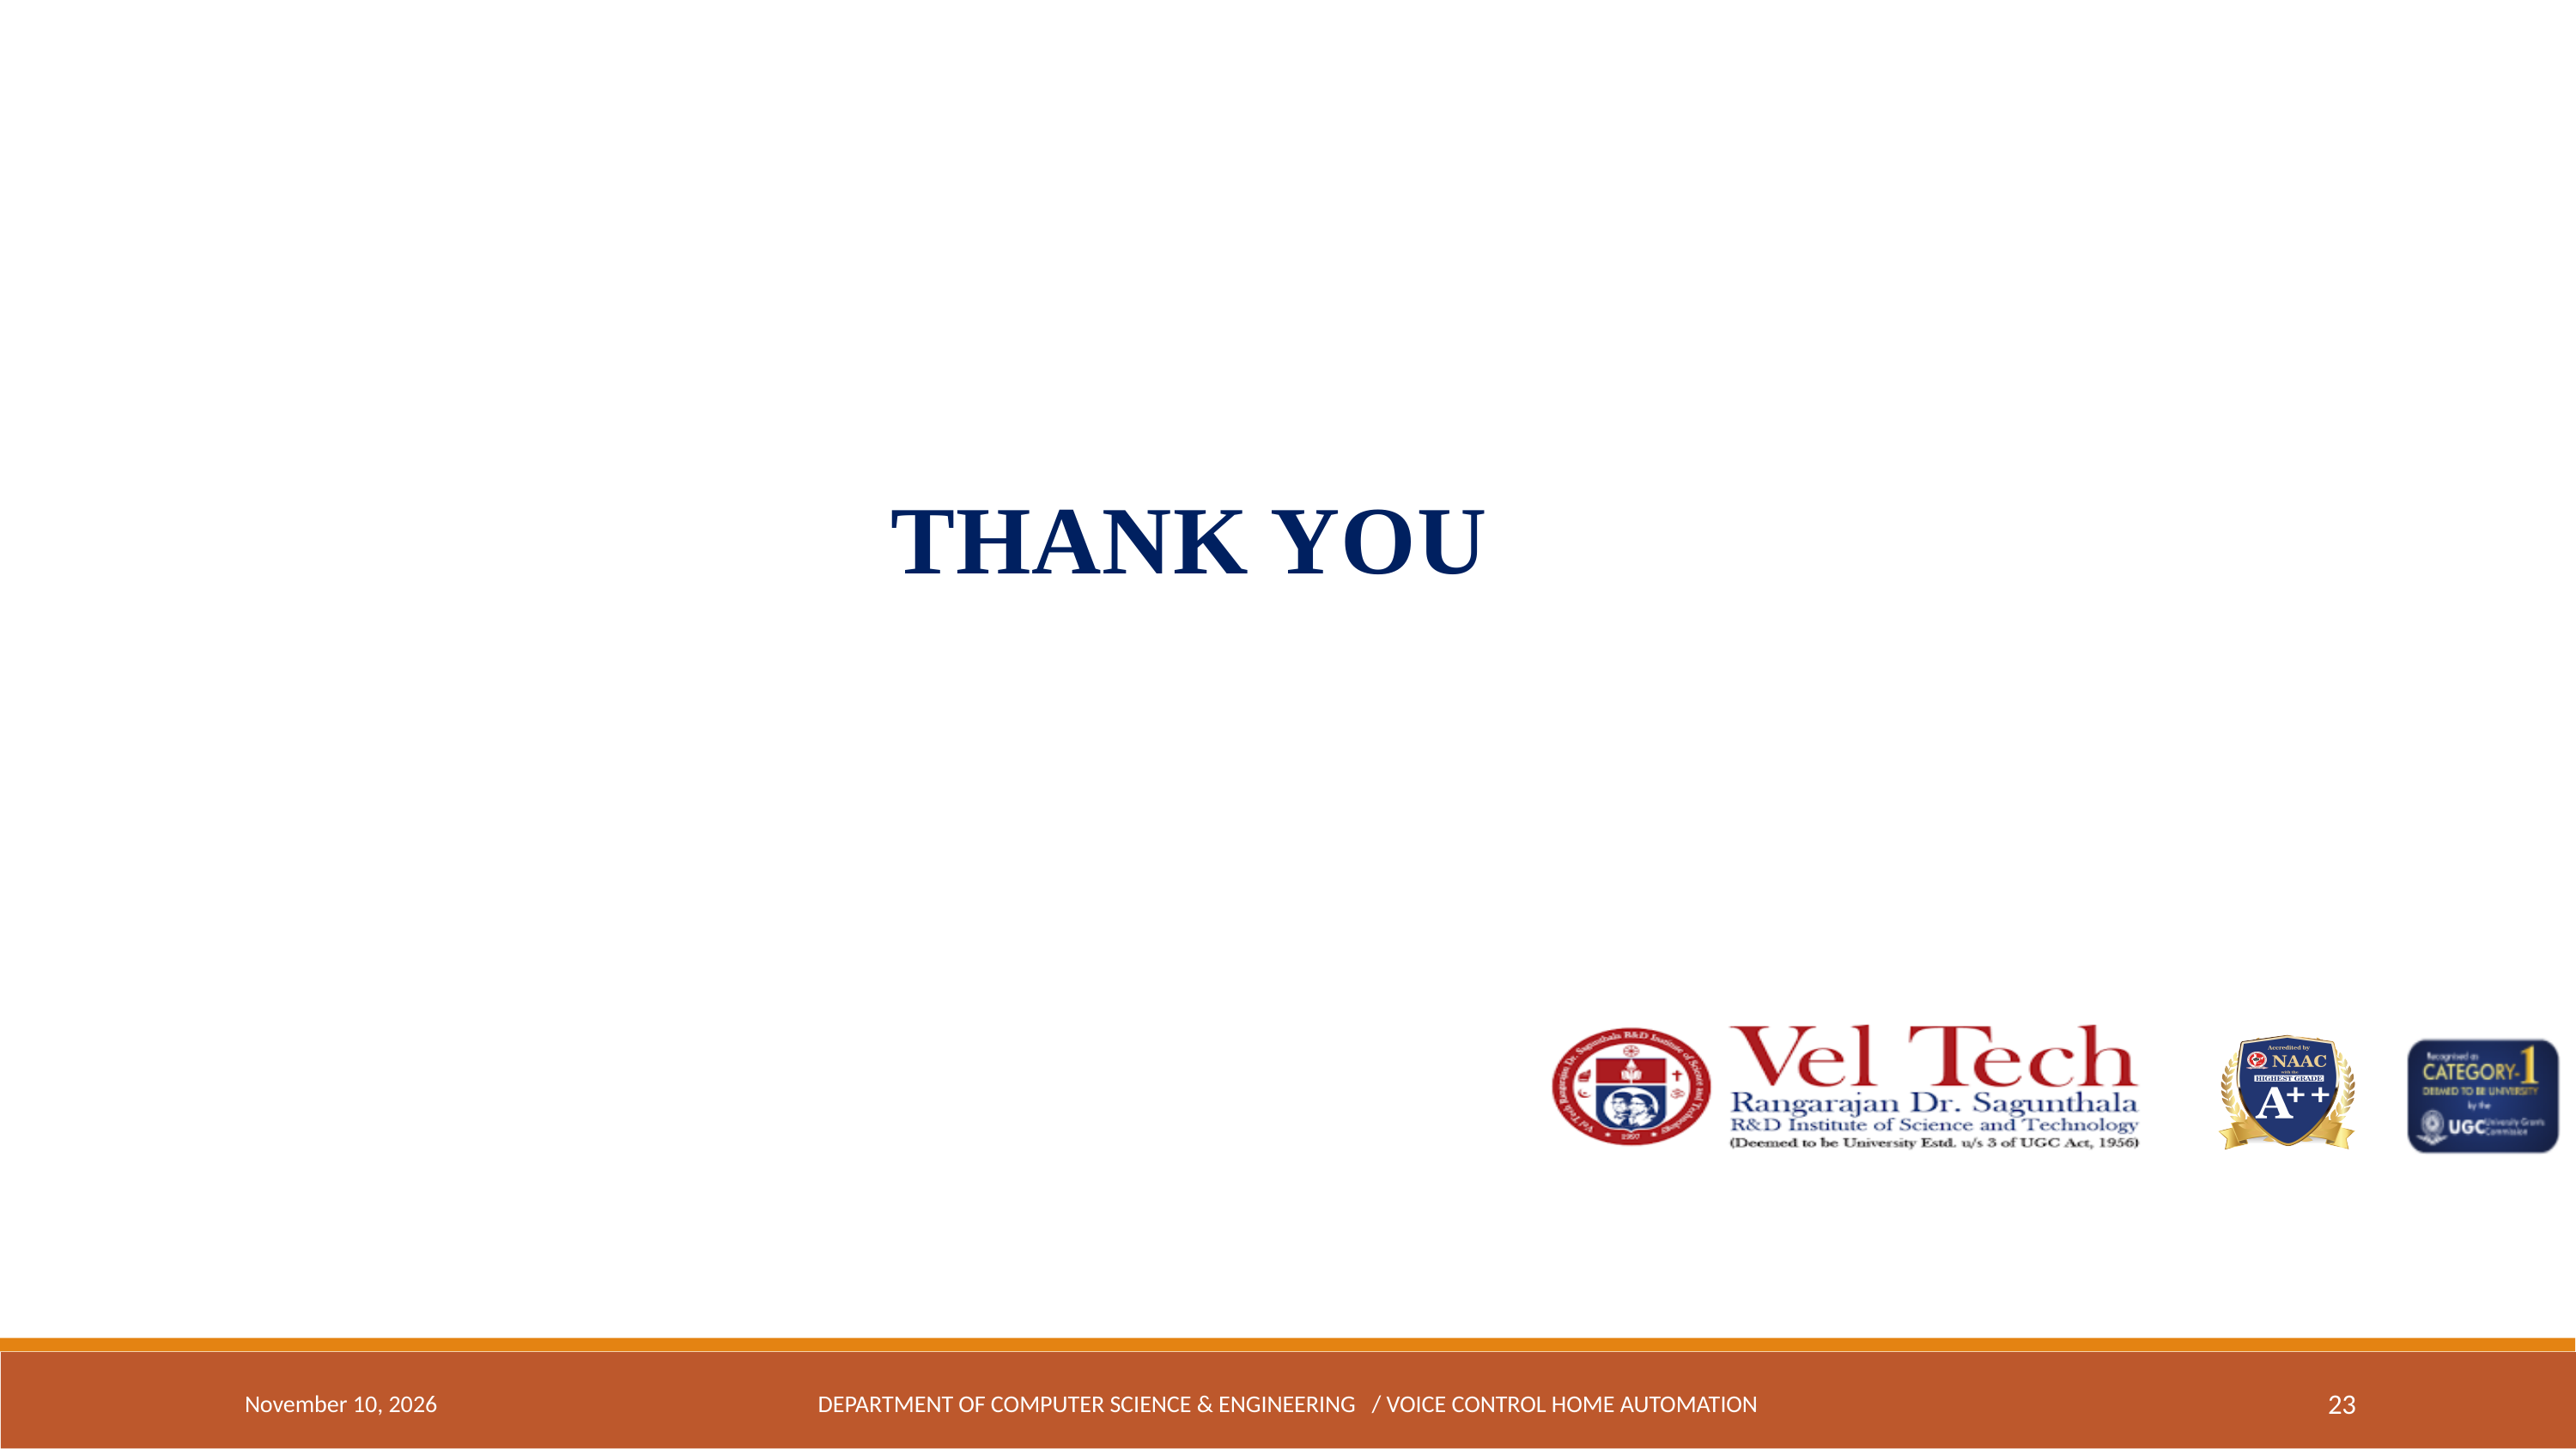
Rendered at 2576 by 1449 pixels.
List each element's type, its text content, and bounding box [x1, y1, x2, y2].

picture [1545, 982, 2152, 1186]
text_box THANK YOU [878, 470, 1526, 600]
slide_number 23 [2092, 1364, 2369, 1442]
picture [2205, 1003, 2574, 1164]
footer DEPARTMENT OF COMPUTER SCIENCE & ENGINEERING / Voice Control Home Automation [779, 1364, 1798, 1442]
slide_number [232, 1364, 755, 1442]
